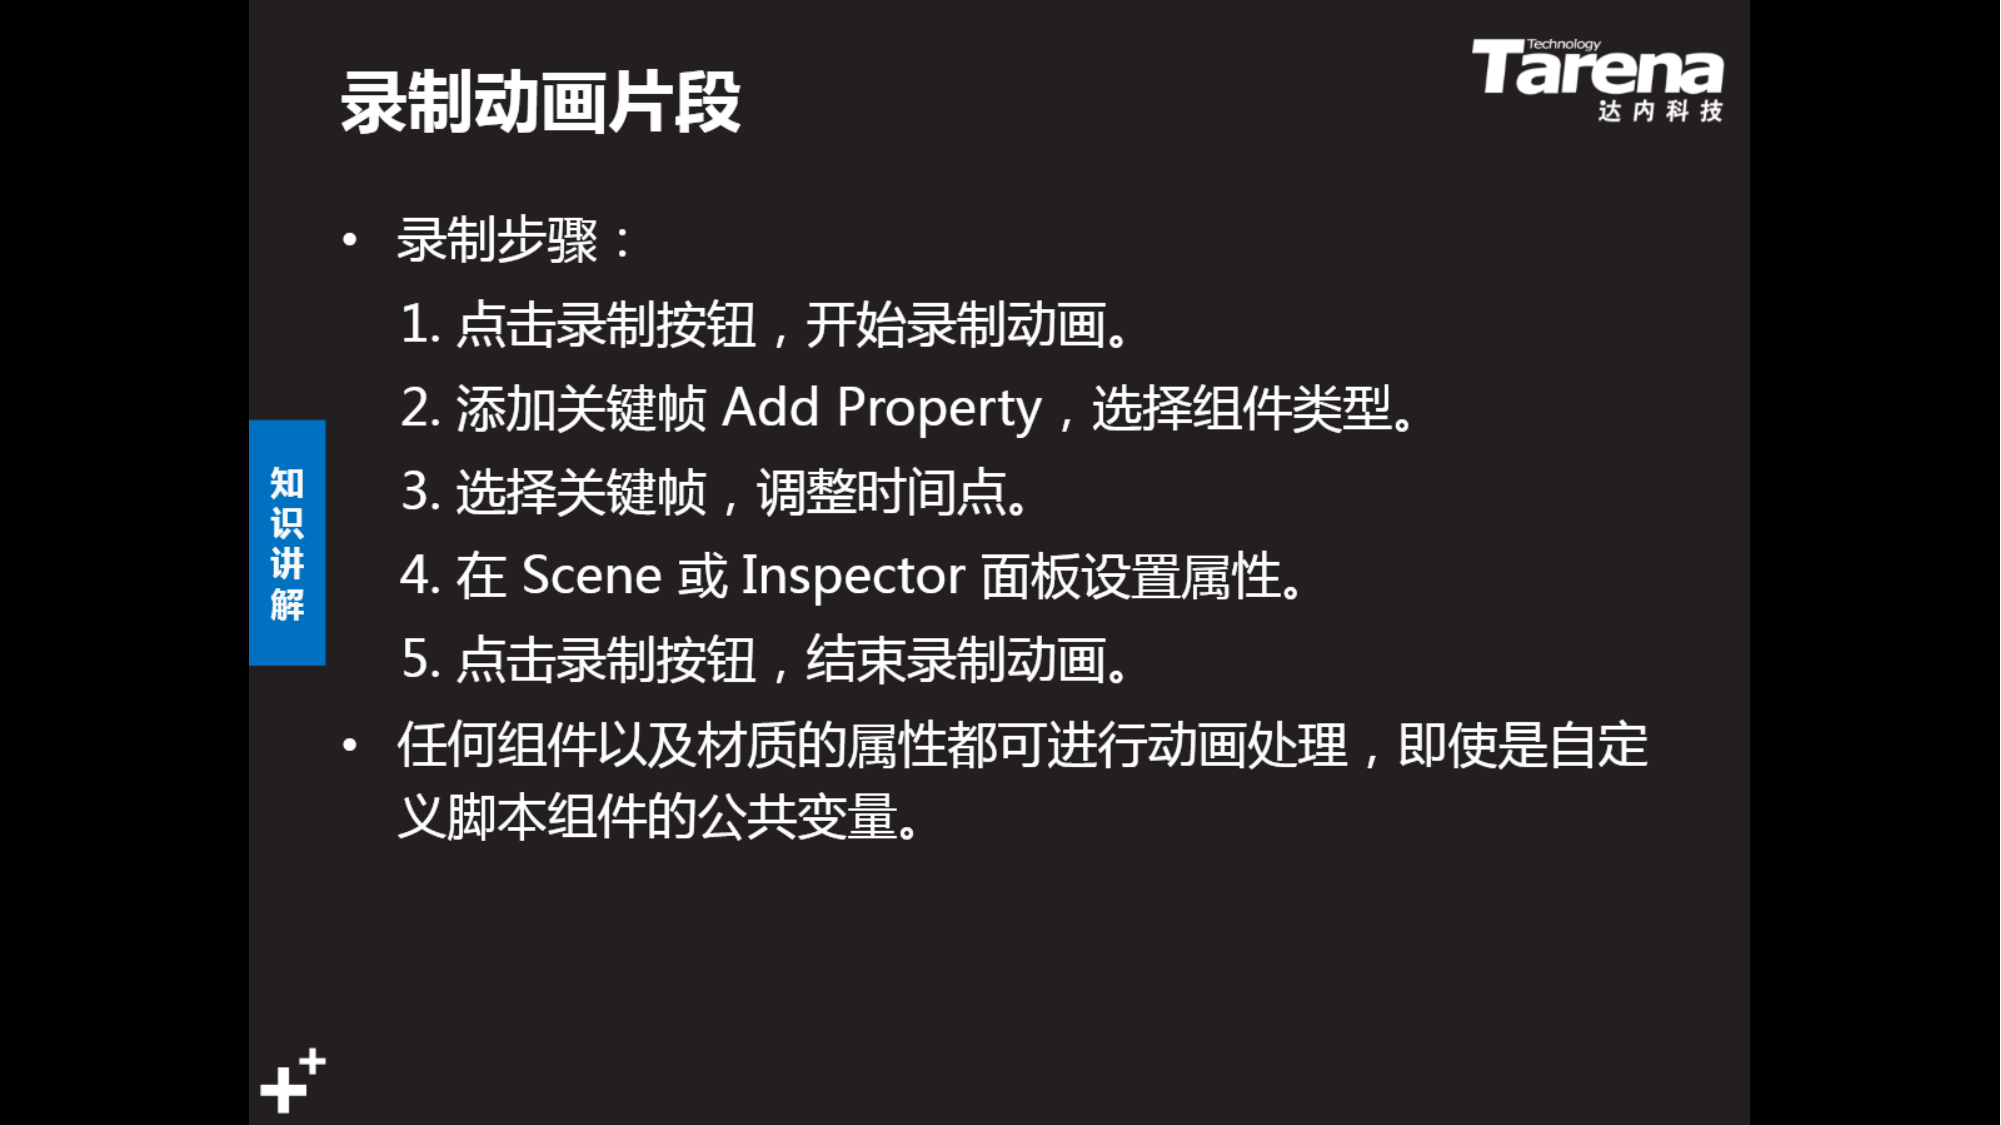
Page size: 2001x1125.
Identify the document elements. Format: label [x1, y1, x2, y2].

picture [249, 0, 1750, 1125]
